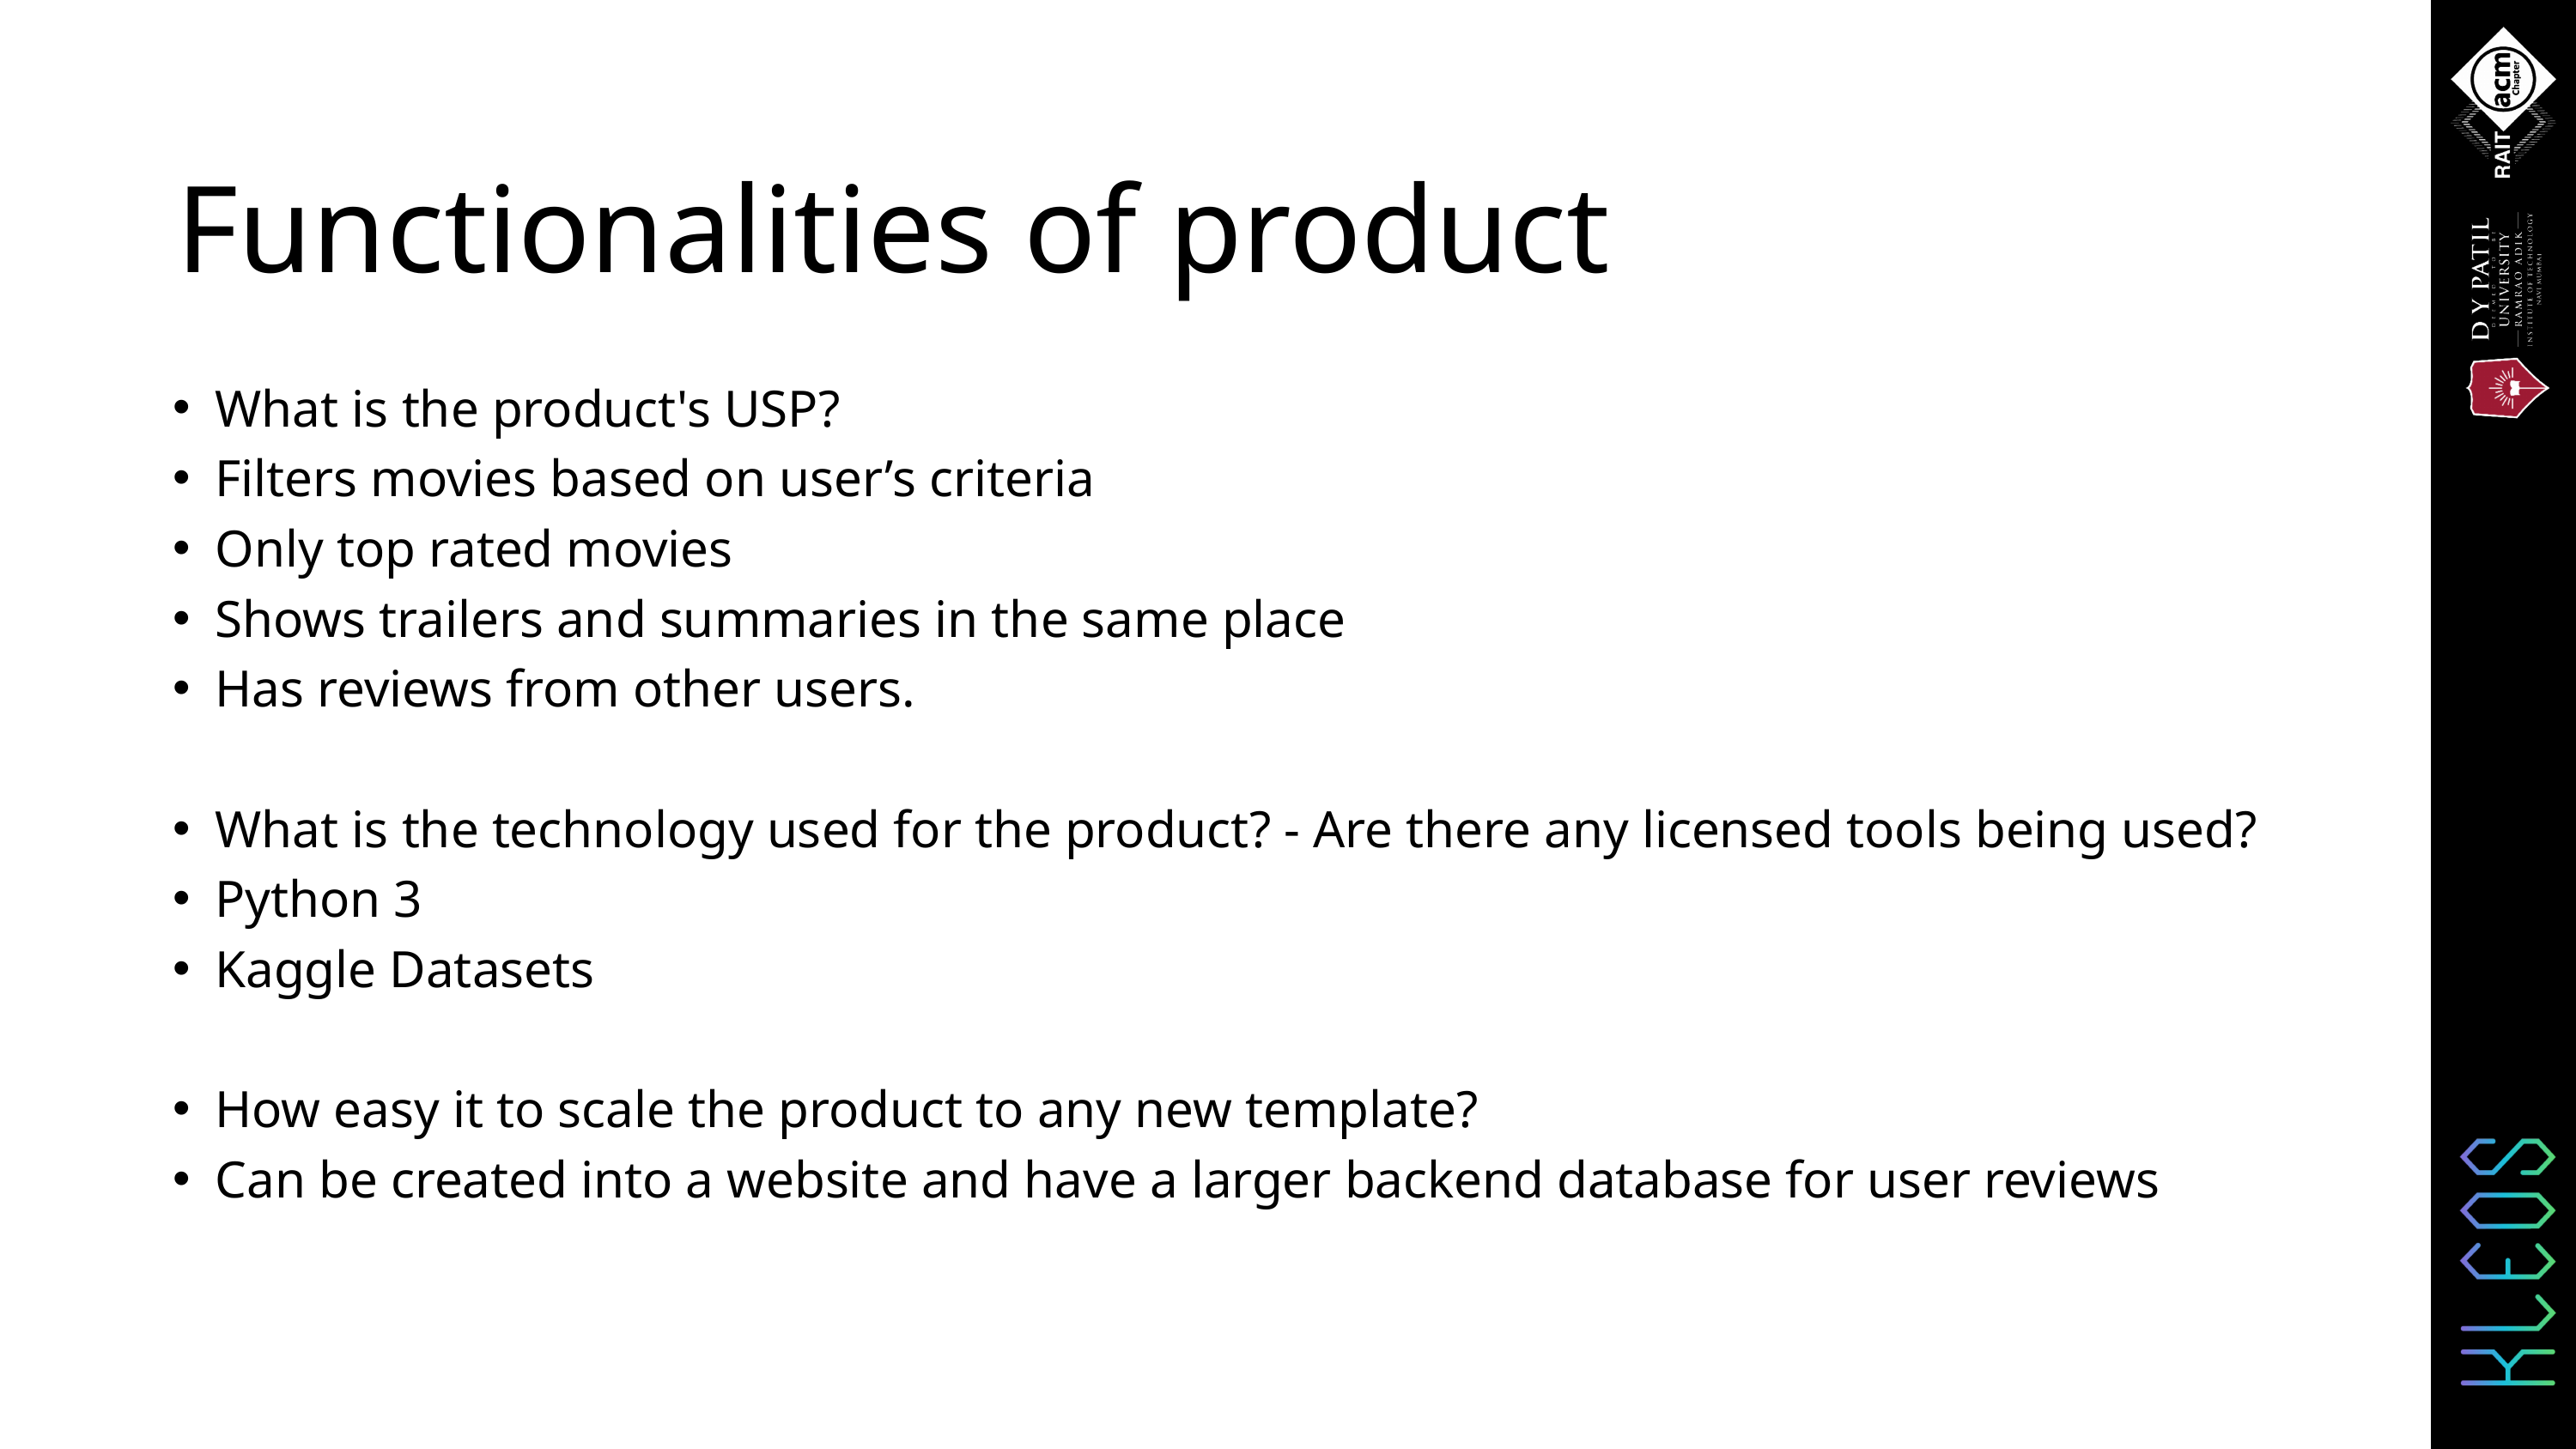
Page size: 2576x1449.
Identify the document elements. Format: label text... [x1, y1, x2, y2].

picture [2384, 1213, 2576, 1311]
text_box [2430, 161, 2576, 264]
text_box What is the product's USP? Filters movies based on user’s criteria Only top rated movies Shows trailers and summaries in the same place Has reviews from other users. What is the technology used for the product? - Are there any licensed tools being used? Python 3 Kaggle Datasets How easy it to scale the product to any new template? Can be created into a website and have a larger backend database for user reviews [130, 367, 2372, 1209]
picture [2427, 49, 2576, 155]
text_box Functionalities of product [144, 129, 1642, 297]
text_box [2430, 1318, 2576, 1449]
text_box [2430, 369, 2576, 1212]
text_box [2430, 0, 2576, 48]
picture [2397, 265, 2576, 361]
